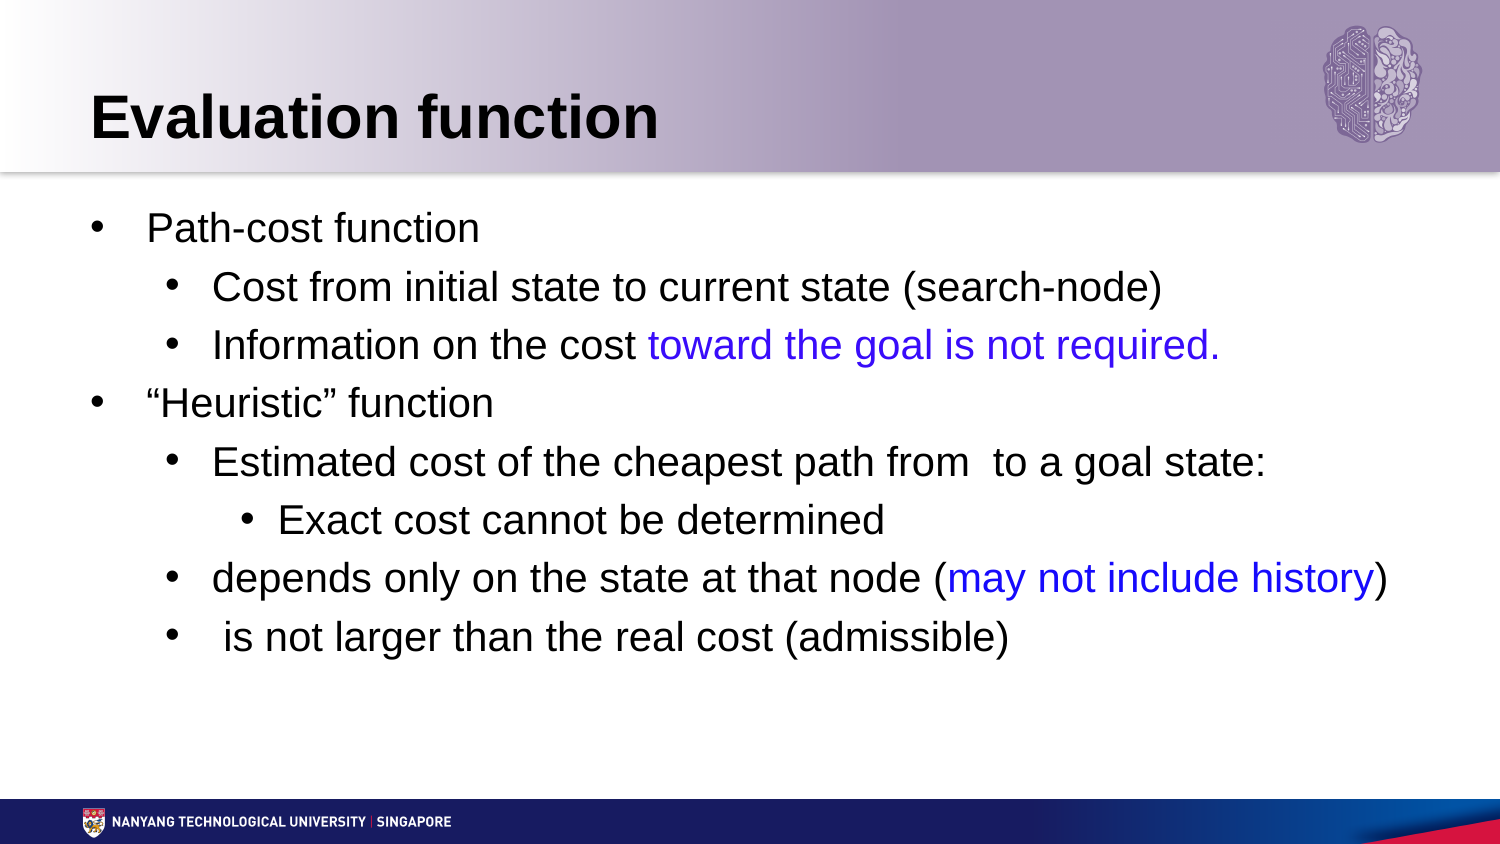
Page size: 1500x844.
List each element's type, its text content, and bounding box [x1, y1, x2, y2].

picture [0, 799, 1500, 844]
title Evaluation function [75, 69, 1425, 159]
